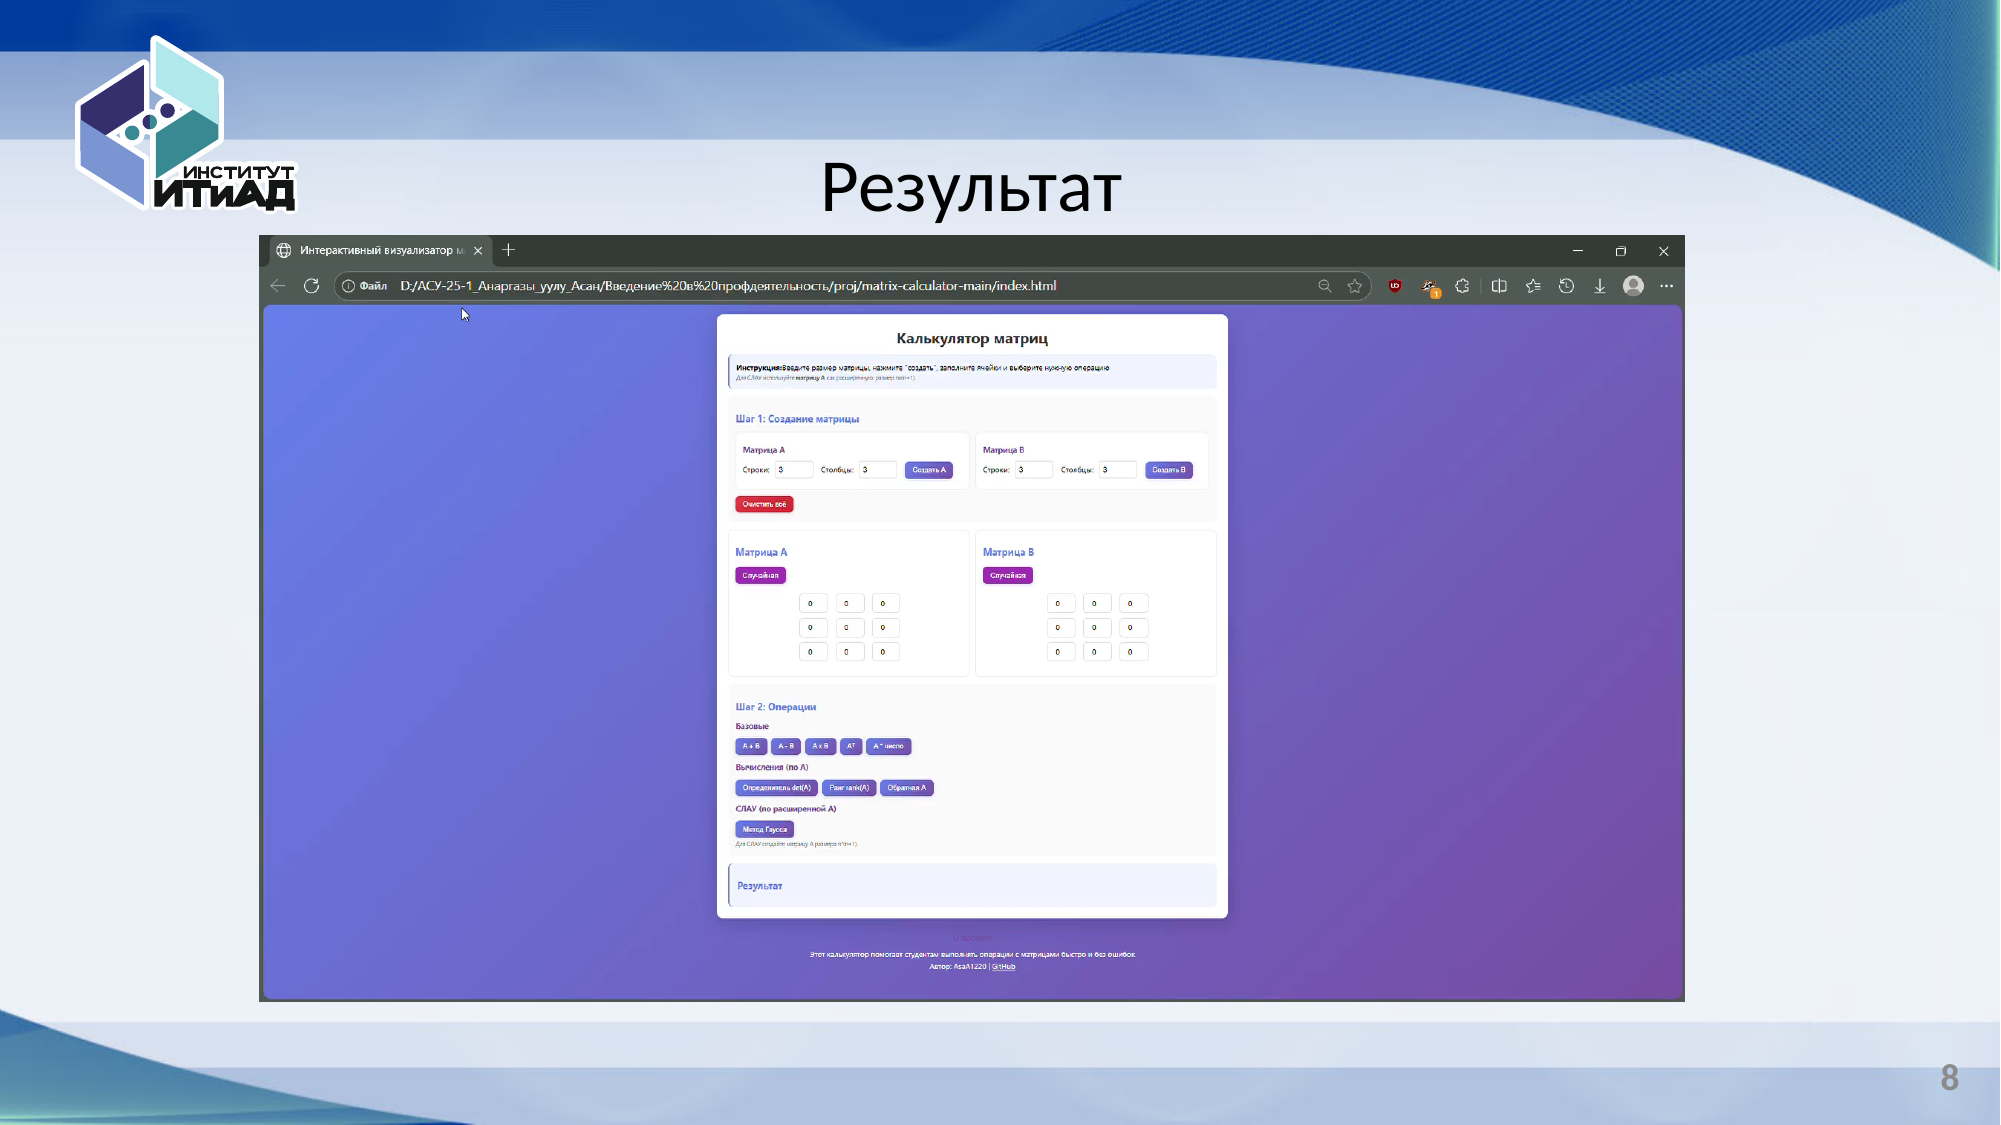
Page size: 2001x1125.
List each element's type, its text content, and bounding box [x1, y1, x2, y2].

slide_number 8 [1524, 1045, 1975, 1106]
picture [0, 0, 2000, 1125]
text_box Результат [649, 128, 1295, 234]
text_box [258, 235, 1686, 1003]
